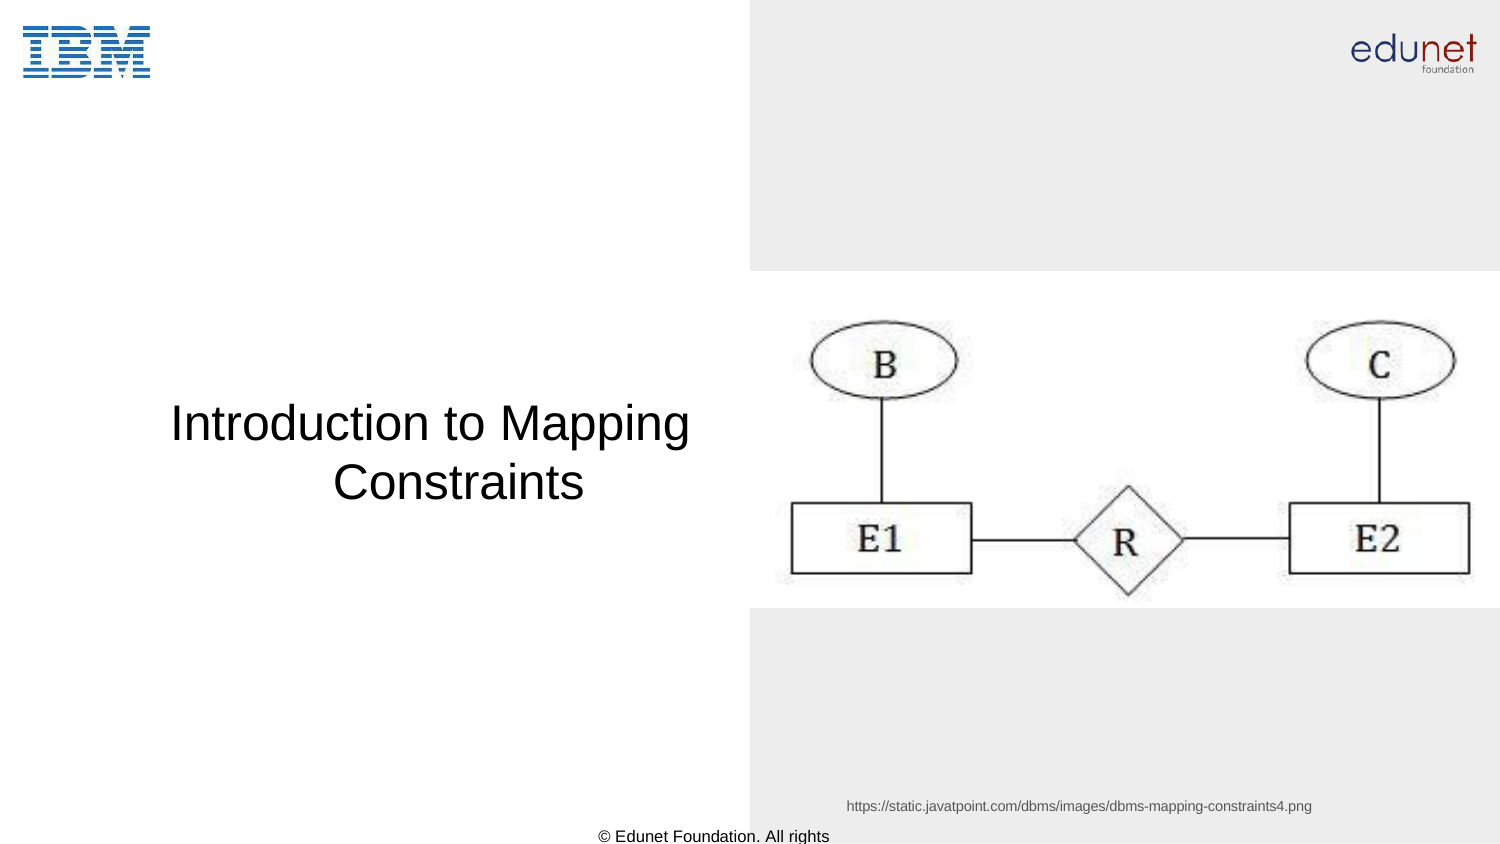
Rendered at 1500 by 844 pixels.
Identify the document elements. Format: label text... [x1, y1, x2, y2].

picture [23, 26, 150, 78]
footer © Edunet Foundation. All rights reserved. [596, 825, 903, 844]
text_box Introduction to Mapping Constraints [167, 388, 694, 510]
text_box https://static.javatpoint.com/dbms/images/dbms-mapping-constraints4.png [844, 794, 1328, 814]
picture [1349, 26, 1480, 78]
picture [739, 271, 1500, 609]
